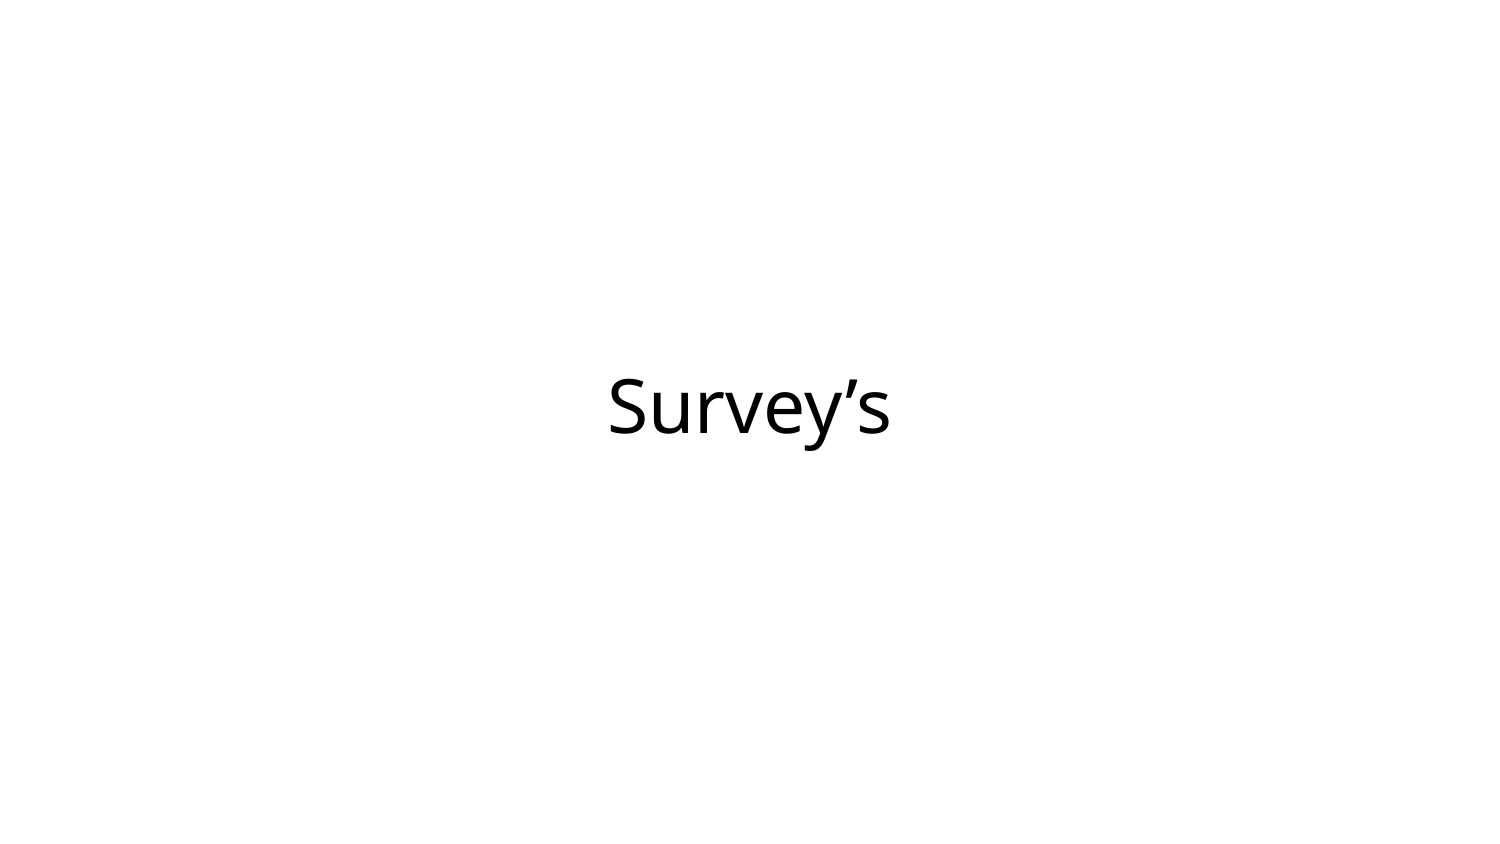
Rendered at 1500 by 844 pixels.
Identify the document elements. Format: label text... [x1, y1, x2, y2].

title Survey’s [51, 334, 1449, 473]
